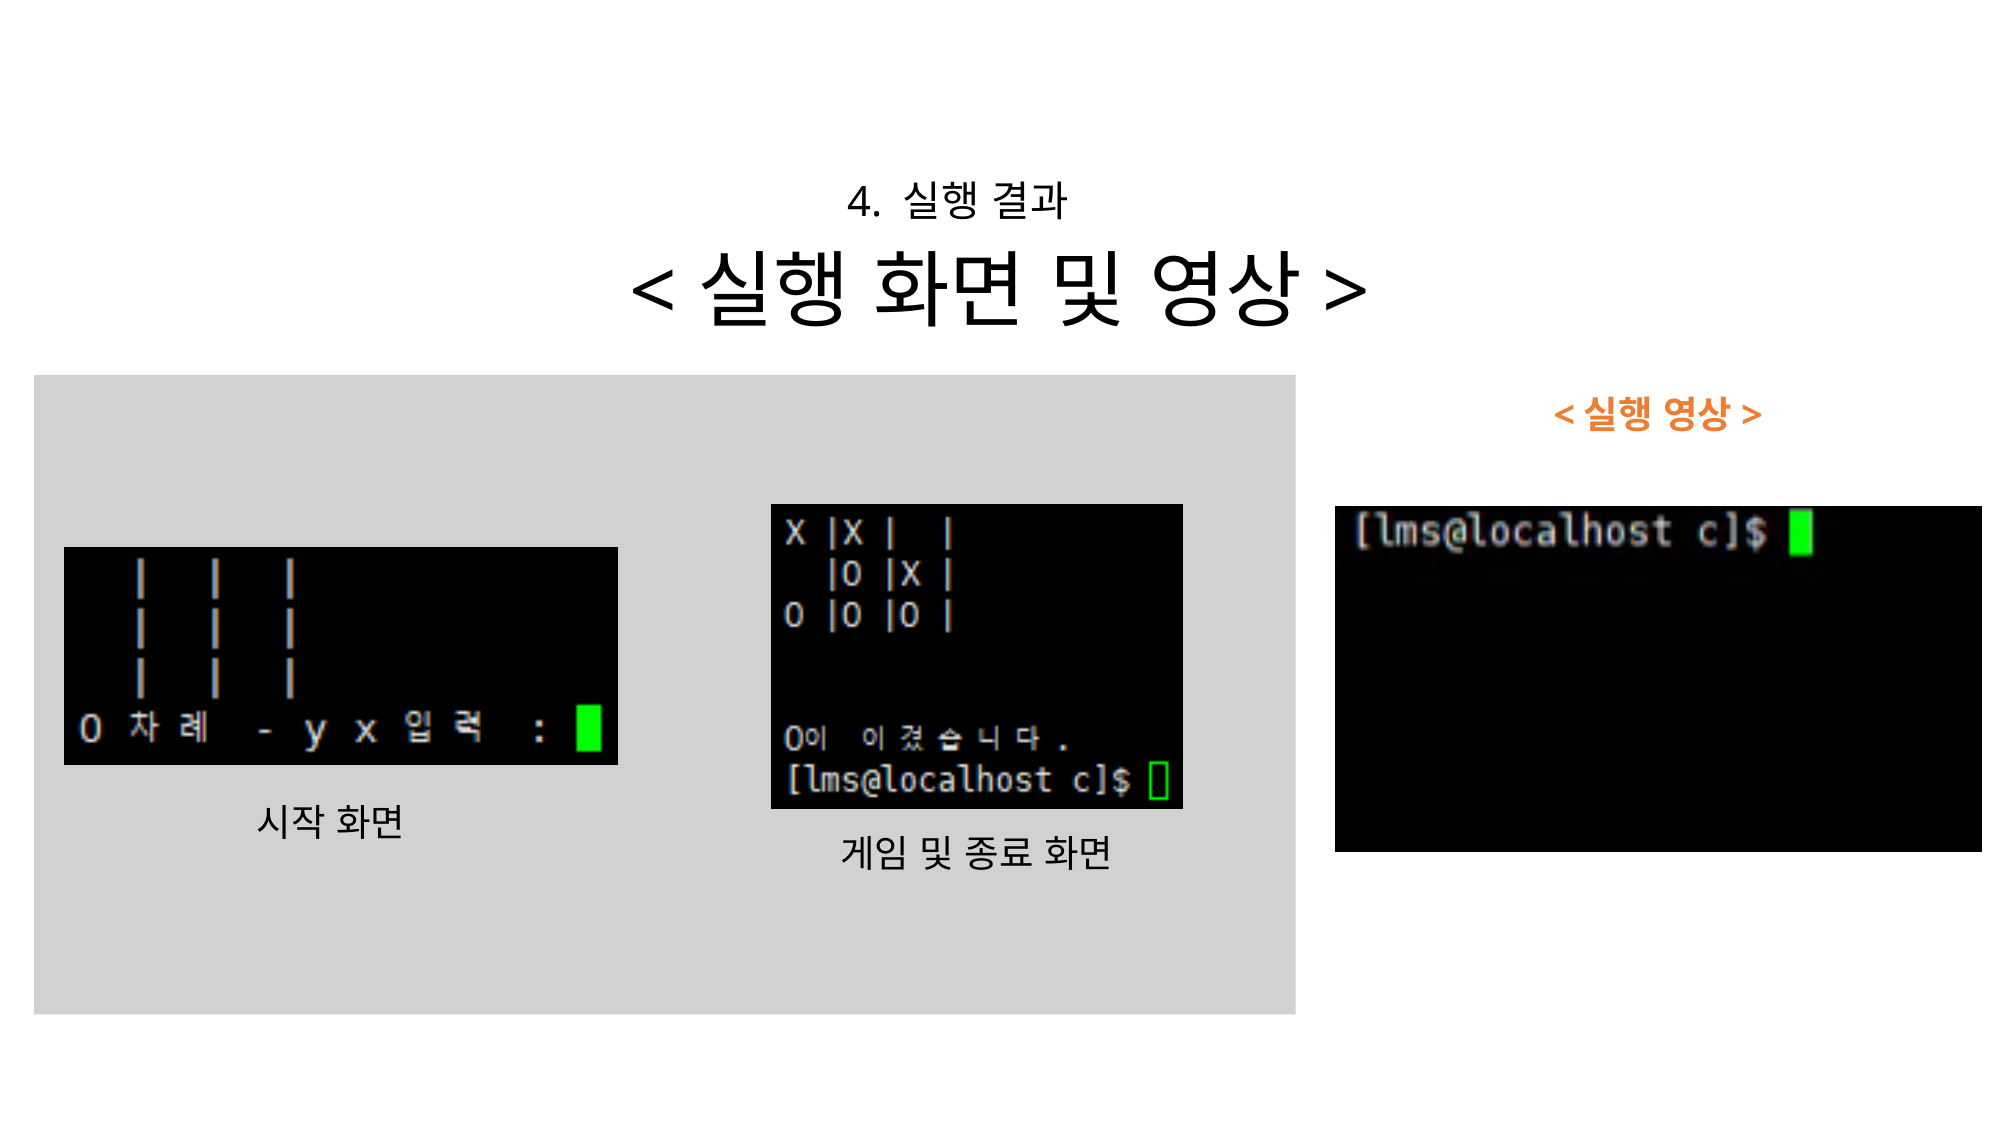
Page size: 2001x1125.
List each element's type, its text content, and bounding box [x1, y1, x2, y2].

text_box 시작 화면 [242, 792, 421, 852]
text_box <실행 영상> [1538, 383, 1778, 444]
picture [771, 504, 1183, 809]
title <실행 화면 및 영상> [424, 184, 1576, 403]
picture [64, 547, 618, 765]
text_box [1334, 505, 1983, 853]
text_box 4. 실행 결과 [832, 167, 1084, 233]
text_box 게임 및 종료 화면 [825, 822, 1129, 883]
text_box [34, 374, 1296, 1015]
